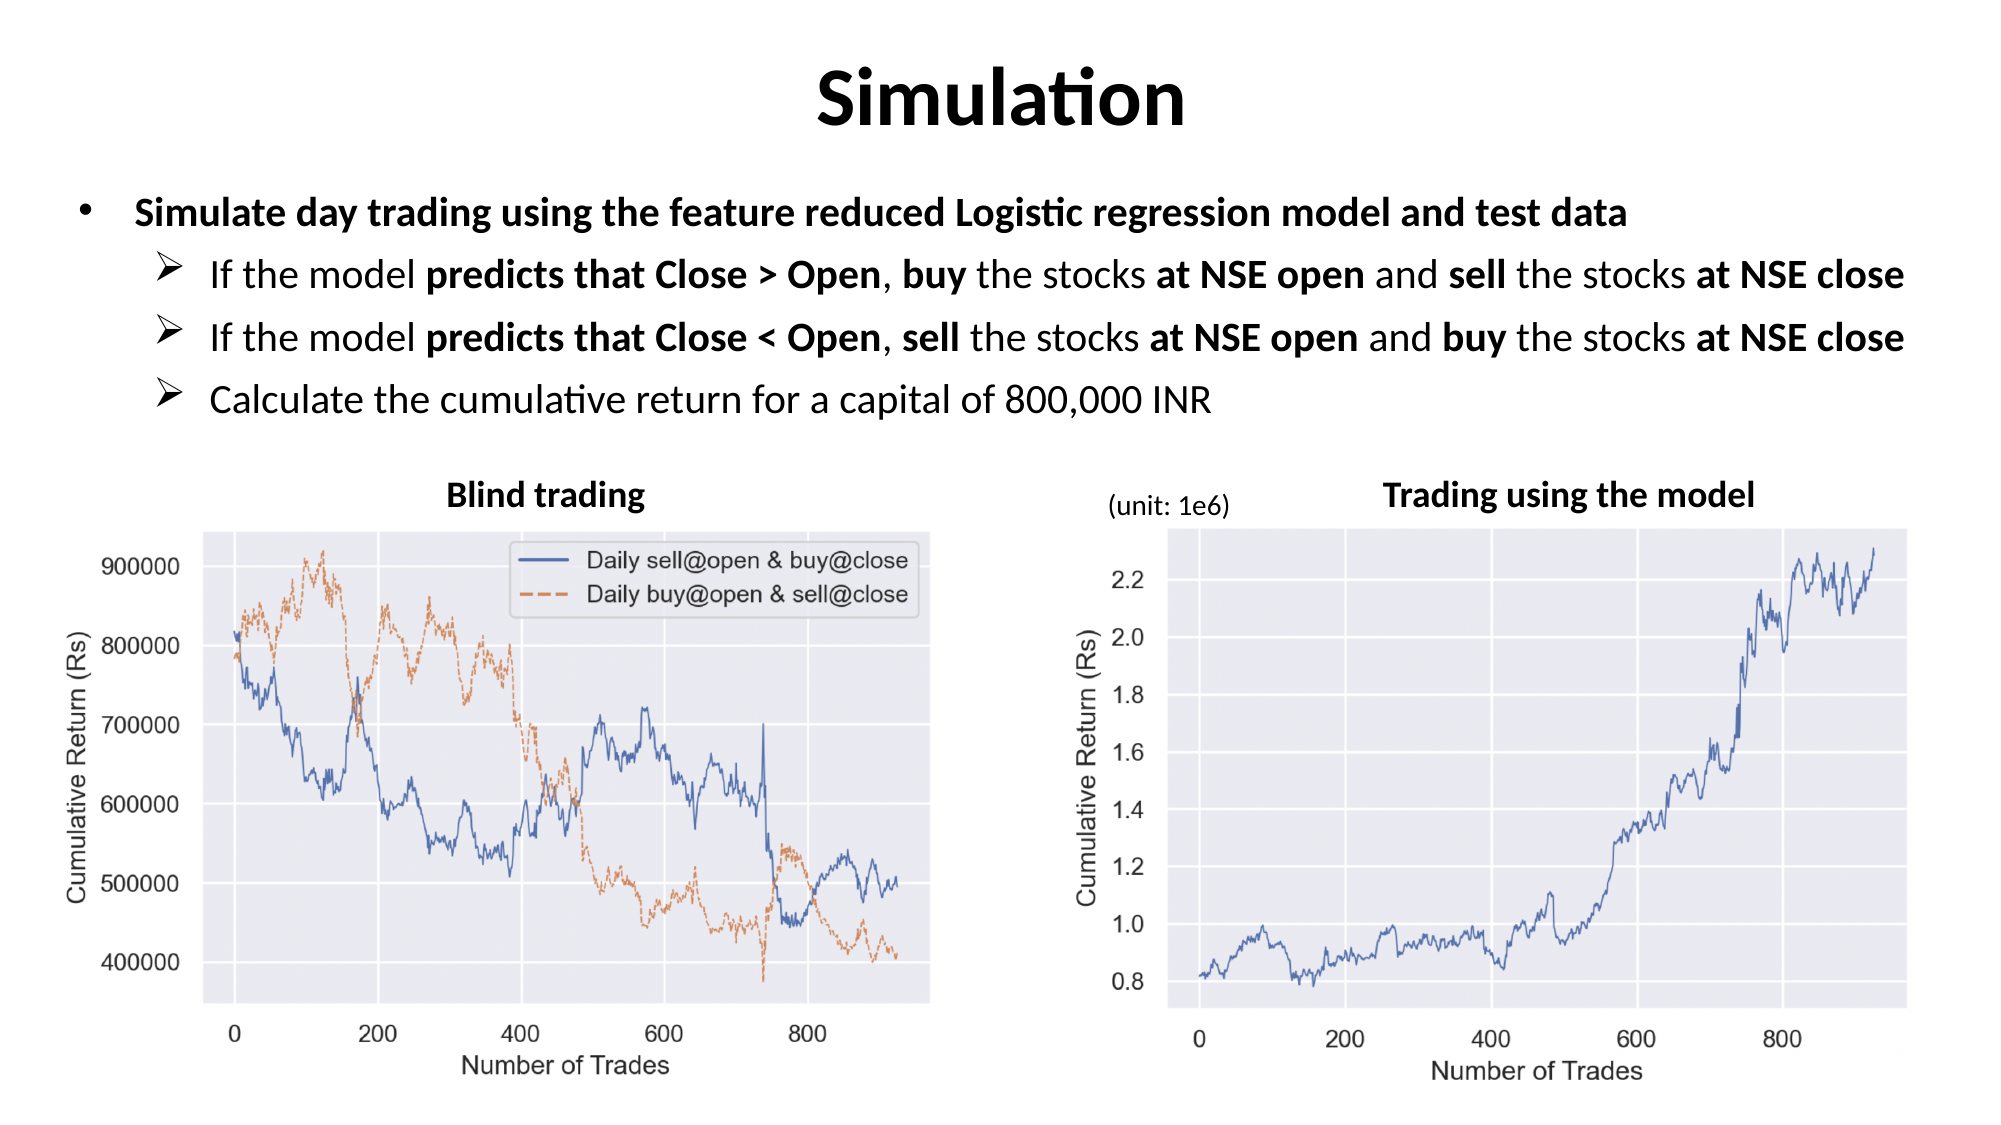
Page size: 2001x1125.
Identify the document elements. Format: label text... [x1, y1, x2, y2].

text_box (unit: 1e6) [1092, 478, 1246, 522]
picture [1062, 522, 1912, 1086]
text_box Simulation [801, 34, 1203, 150]
text_box Blind trading [431, 462, 661, 522]
text_box Trading using the model [1368, 462, 1772, 522]
text_box Simulate day trading using the feature reduced Logistic regression model and test data If the model predicts that Close > Open, buy the stocks at NSE open and sell the stocks at NSE close If the model predicts that Close < Open, sell the stocks at NSE open and buy the stocks at NSE close Calculate the cumulative return for a capital of 800,000 INR [63, 177, 1937, 430]
picture [48, 522, 938, 1086]
